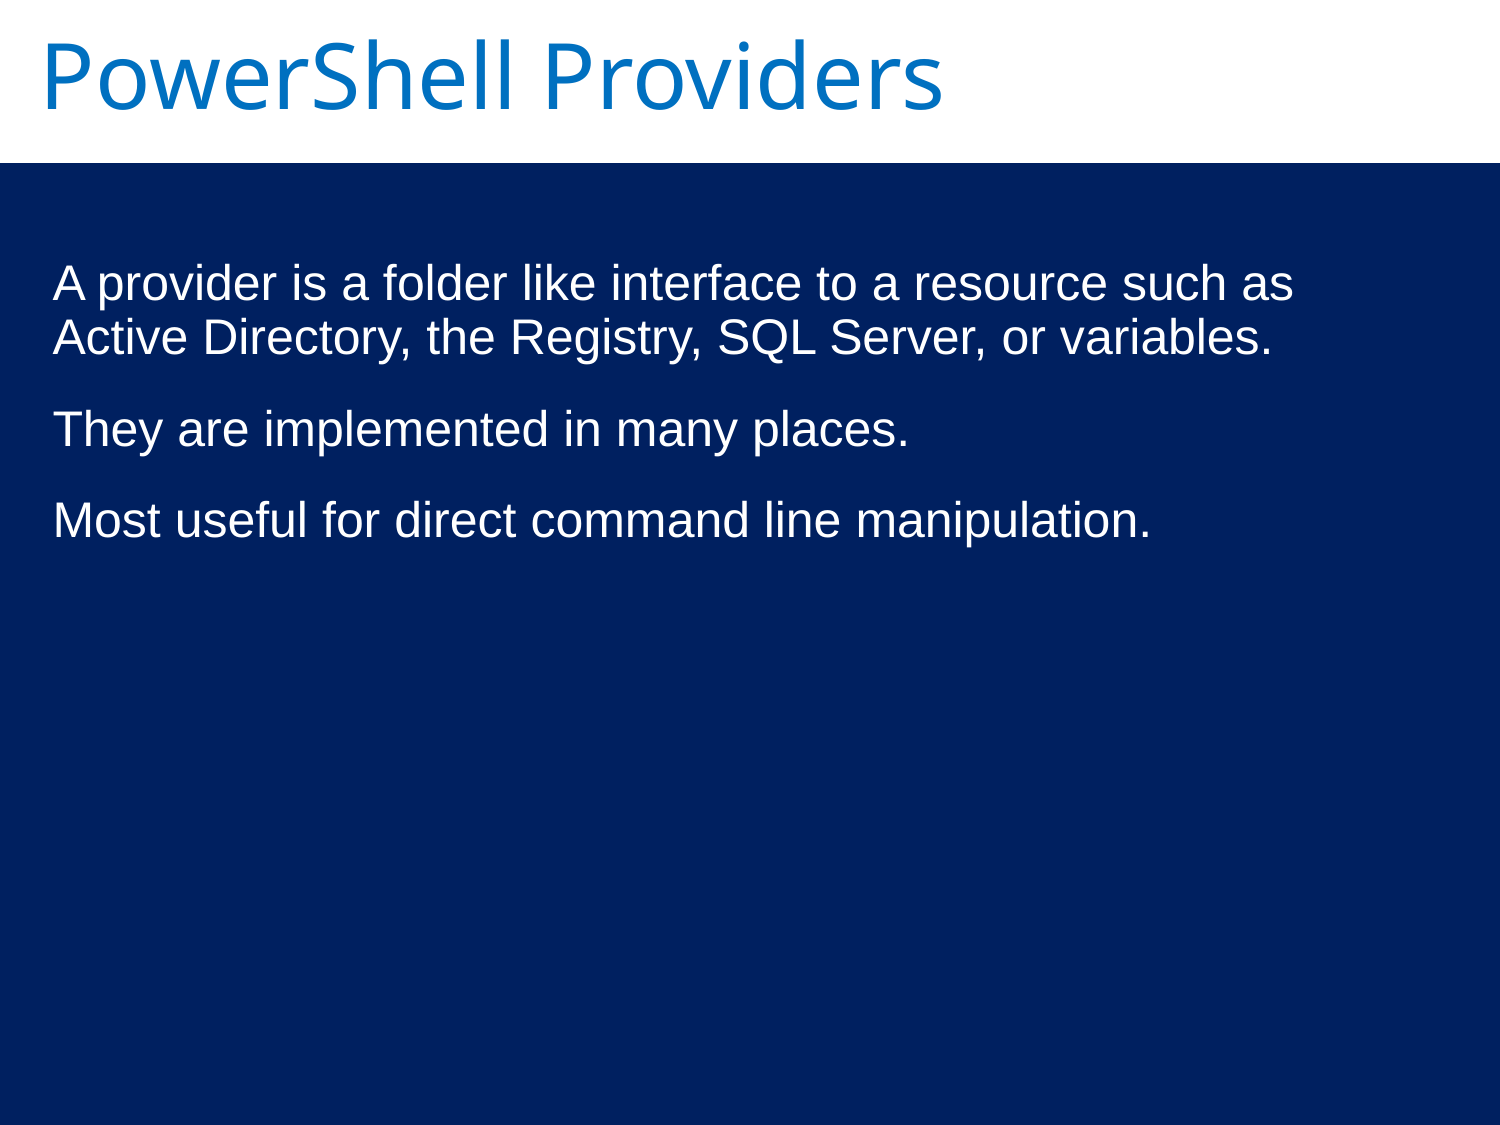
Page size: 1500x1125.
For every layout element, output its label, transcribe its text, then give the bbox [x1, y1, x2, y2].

list A provider is a folder like interface to a resource such as Active Directory, the Registry, SQL Server, or variables. They are implemented in many places. Most useful for direct command line manipulation. [37, 249, 1363, 688]
text_box PowerShell Providers [24, 22, 1319, 138]
